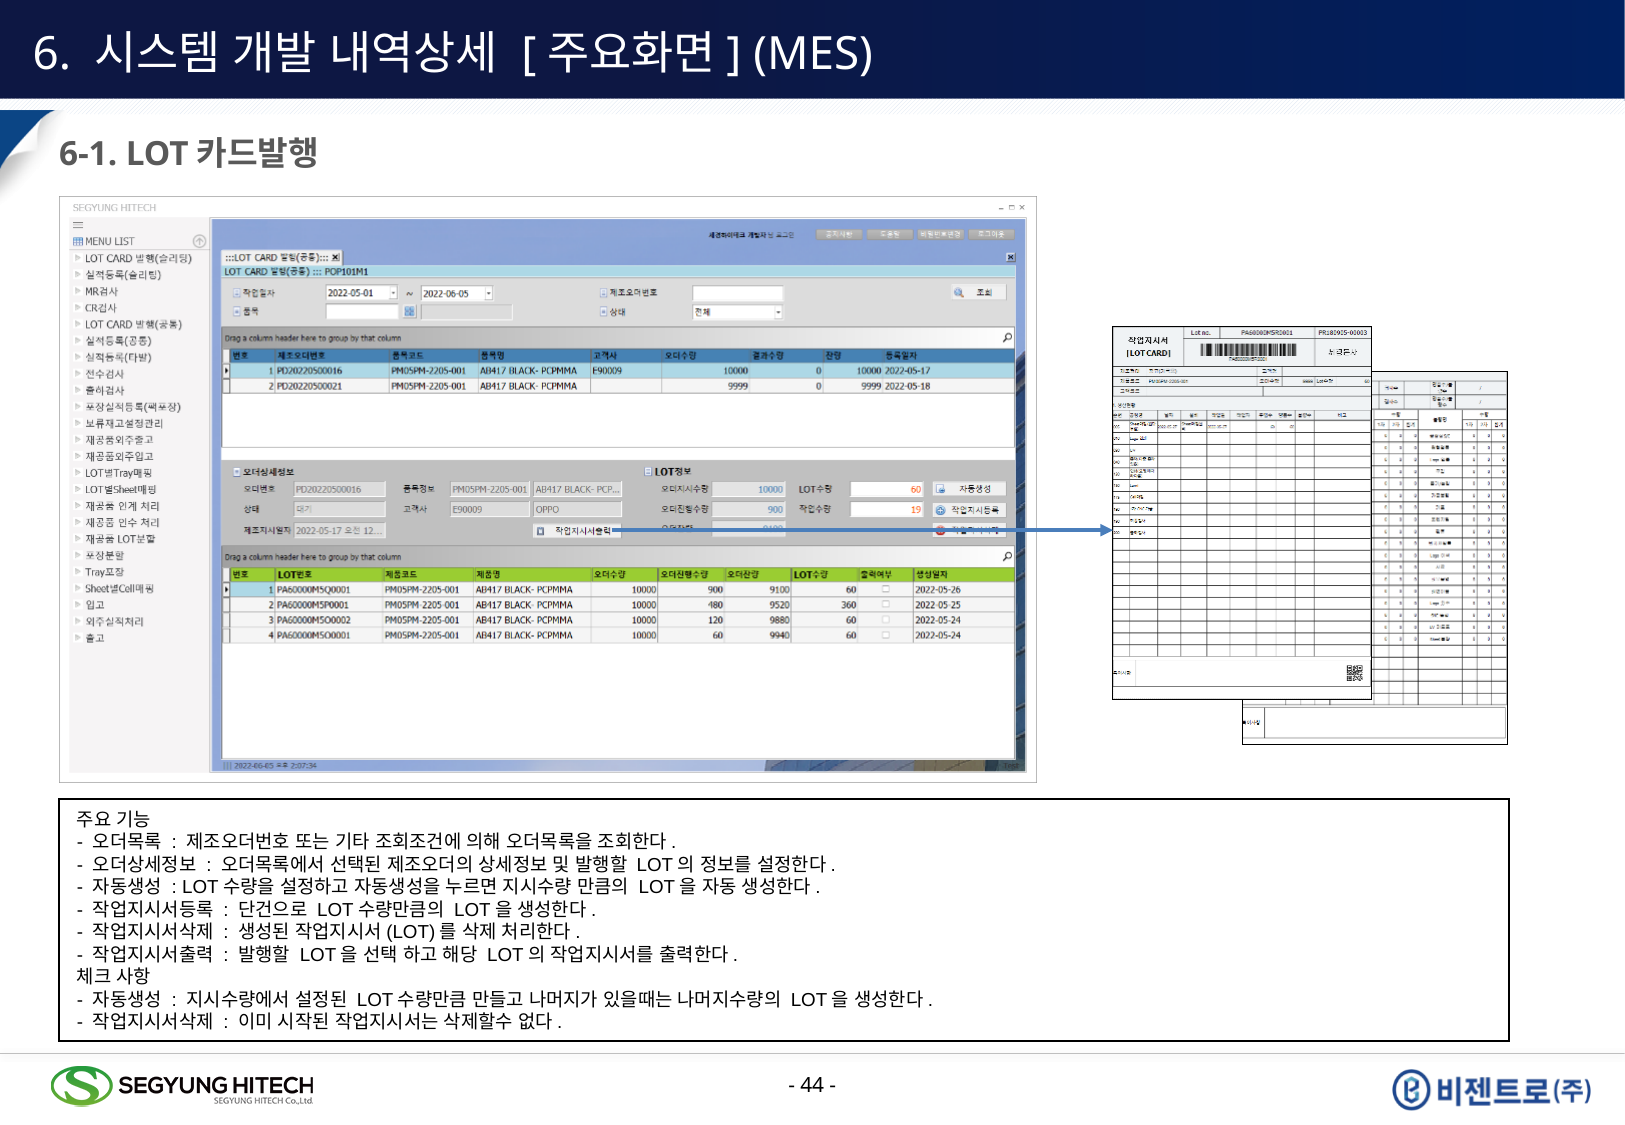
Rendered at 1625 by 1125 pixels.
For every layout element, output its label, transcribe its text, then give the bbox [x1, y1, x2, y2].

text_box 주요 기능 - 오더목록 : 제조오더번호 또는 기타 조회조건에 의해 오더목록을 조회한다. - 오더상세정보 : 오더목록에서 선택된 제조오더의 상세정보 및 발행할 LOT의 정보를 설정한다. - 자동생성 : LOT수량을 설정하고 자동생성을 누르면 지시수량 만큼의 LOT을 자동 생성한다. - 작업지시서등록 : 단건으로 LOT수량만큼의 LOT을 생성한다. - 작업지시서삭제 : 생성된 작업지시서(LOT)를 삭제 처리한다. - 작업지시서출력 : 발행할 LOT을 선택 하고 해당 LOT의 작업지시서를 출력한다. 체크 사항 - 자동생성 : 지시수량에서 설정된 LOT수량만큼 만들고 나머지가 있을때는 나머지수량의 LOT을 생성한다. - 작업지시서삭제 : 이미 시작된 작업지시서는 삭제할수 없다. [59, 798, 1510, 1041]
text_box 6-1. LOT카드발행 [59, 132, 1595, 173]
picture [51, 1066, 313, 1107]
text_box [1112, 326, 1508, 746]
text_box 6. 시스템 개발 내역상세 [주요화면] (MES) [32, 21, 1037, 82]
picture [1391, 1069, 1592, 1111]
picture [0, 110, 1037, 783]
